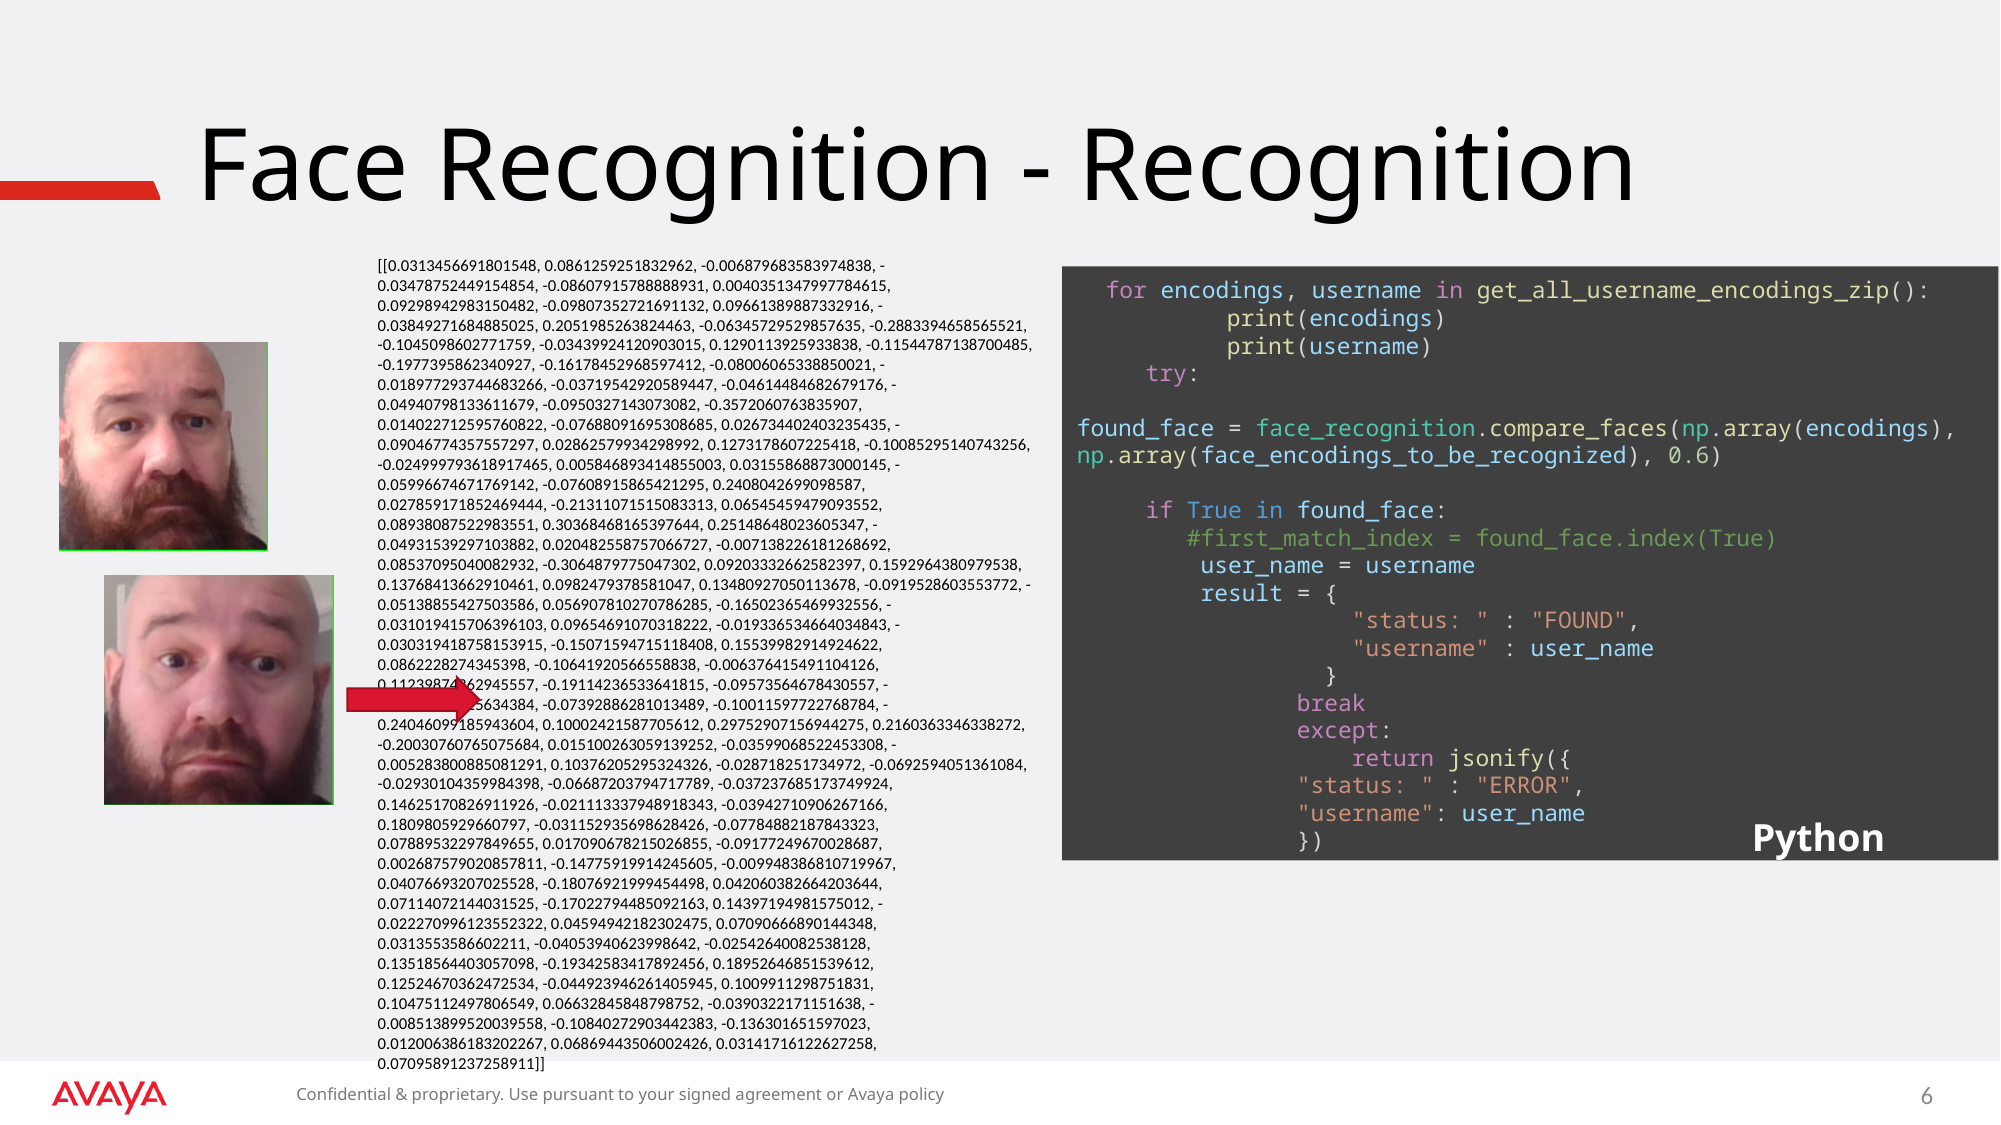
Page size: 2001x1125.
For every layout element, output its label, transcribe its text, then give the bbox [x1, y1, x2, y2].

picture [104, 575, 334, 805]
text_box for encodings, username in get_all_username_encodings_zip(): print(encodings) print(username) try: found_face = face_recognition.compare_faces(np.array(encodings), np.array(face_encodings_to_be_recognized), 0.6) if True in found_face: #first_match_index = found_face.index(True) user_name = username result = { "status: " : "FOUND", "username" : user_name } break except: return jsonify({ "status: " : "ERROR", "username": user_name }) [1062, 266, 1999, 861]
text_box Python [1737, 806, 1901, 867]
text_box [[0.0313456691801548, 0.0861259251832962, -0.006879683583974838, -0.03478752449154854, -0.08607915788888931, 0.0040351347997784615, 0.09298942983150482, -0.09807352721691132, 0.09661389887332916, -0.03849271684885025, 0.2051985263824463, -0.06345729529857635, -0.2883394658565521, -0.1045098602771759, -0.03439924120903015, 0.1290113925933838, -0.11544787138700485, -0.1977395862340927, -0.16178452968597412, -0.08006065338850021, -0.018977293744683266, -0.03719542920589447, -0.04614484682679176, -0.04940798133611679, -0.0950327143073082, -0.3572060763835907, 0.014022712595760822, -0.07688091695308685, 0.026734402403235435, -0.09046774357557297, 0.02862579934298992, 0.1273178607225418, -0.10085295140743256, -0.024999793618917465, 0.005846893414855003, 0.03155868873000145, -0.05996674671769142, -0.07608915865421295, 0.2408042699098587, 0.027859171852469444, -0.21311071515083313, 0.06545459479093552, 0.08938087522983551, 0.30368468165397644, 0.25148648023605347, -0.04931539297103882, 0.020482558757066727, -0.007138226181268692, 0.08537095040082932, -0.3064879775047302, 0.09203332662582397, 0.1592964380979538, 0.13768413662910461, 0.0982479378581047, 0.13480927050113678, -0.0919528603553772, -0.05138855427503586, 0.056907810270786285, -0.16502365469932556, -0.031019415706396103, 0.09654691070318222, -0.019336534664034843, -0.030319418758153915, -0.15071594715118408, 0.15539982914924622, 0.0862228274345398, -0.10641920566558838, -0.006376415491104126, 0.11239874362945557, -0.19114236533641815, -0.09573564678430557, -0.09724440425634384, -0.07392886281013489, -0.10011597722768784, -0.24046099185943604, 0.10002421587705612, 0.29752907156944275, 0.2160363346338272, -0.20030760765075684, 0.015100263059139252, -0.03599068522453308, -0.005283800885081291, 0.10376205295324326, -0.028718251734972, -0.0692594051361084, -0.02930104359984398, -0.06687203794717789, -0.037237685173749924, 0.14625170826911926, -0.021113337948918343, -0.03942710906267166, 0.1809805929660797, -0.031152935698628426, -0.07784882187843323, 0.07889532297849655, 0.017090678215026855, -0.09177249670028687, 0.002687579020857811, -0.14775919914245605, -0.009948386810719967, 0.04076693207025528, -0.18076921999454498, 0.042060382664203644, 0.07114072144031525, -0.17022794485092163, 0.14397194981575012, -0.022270996123552322, 0.04594942182302475, 0.07090666890144348, 0.0313553586602211, -0.04053940623998642, -0.02542640082538128, 0.13518564403057098, -0.19342583417892456, 0.18952646851539612, 0.12524670362472534, -0.044923946261405945, 0.1009911298751831, 0.10475112497806549, 0.06632845848798752, -0.0390322171151638, -0.008513899520039558, -0.10840272903442383, -0.136301651597023, 0.012006386183202267, 0.06869443506002426, 0.03141716122627258, 0.07095891237258911]] [362, 247, 1049, 1081]
text_box [346, 674, 481, 725]
picture [59, 342, 268, 551]
title Face Recognition - Recognition [181, 59, 1833, 278]
